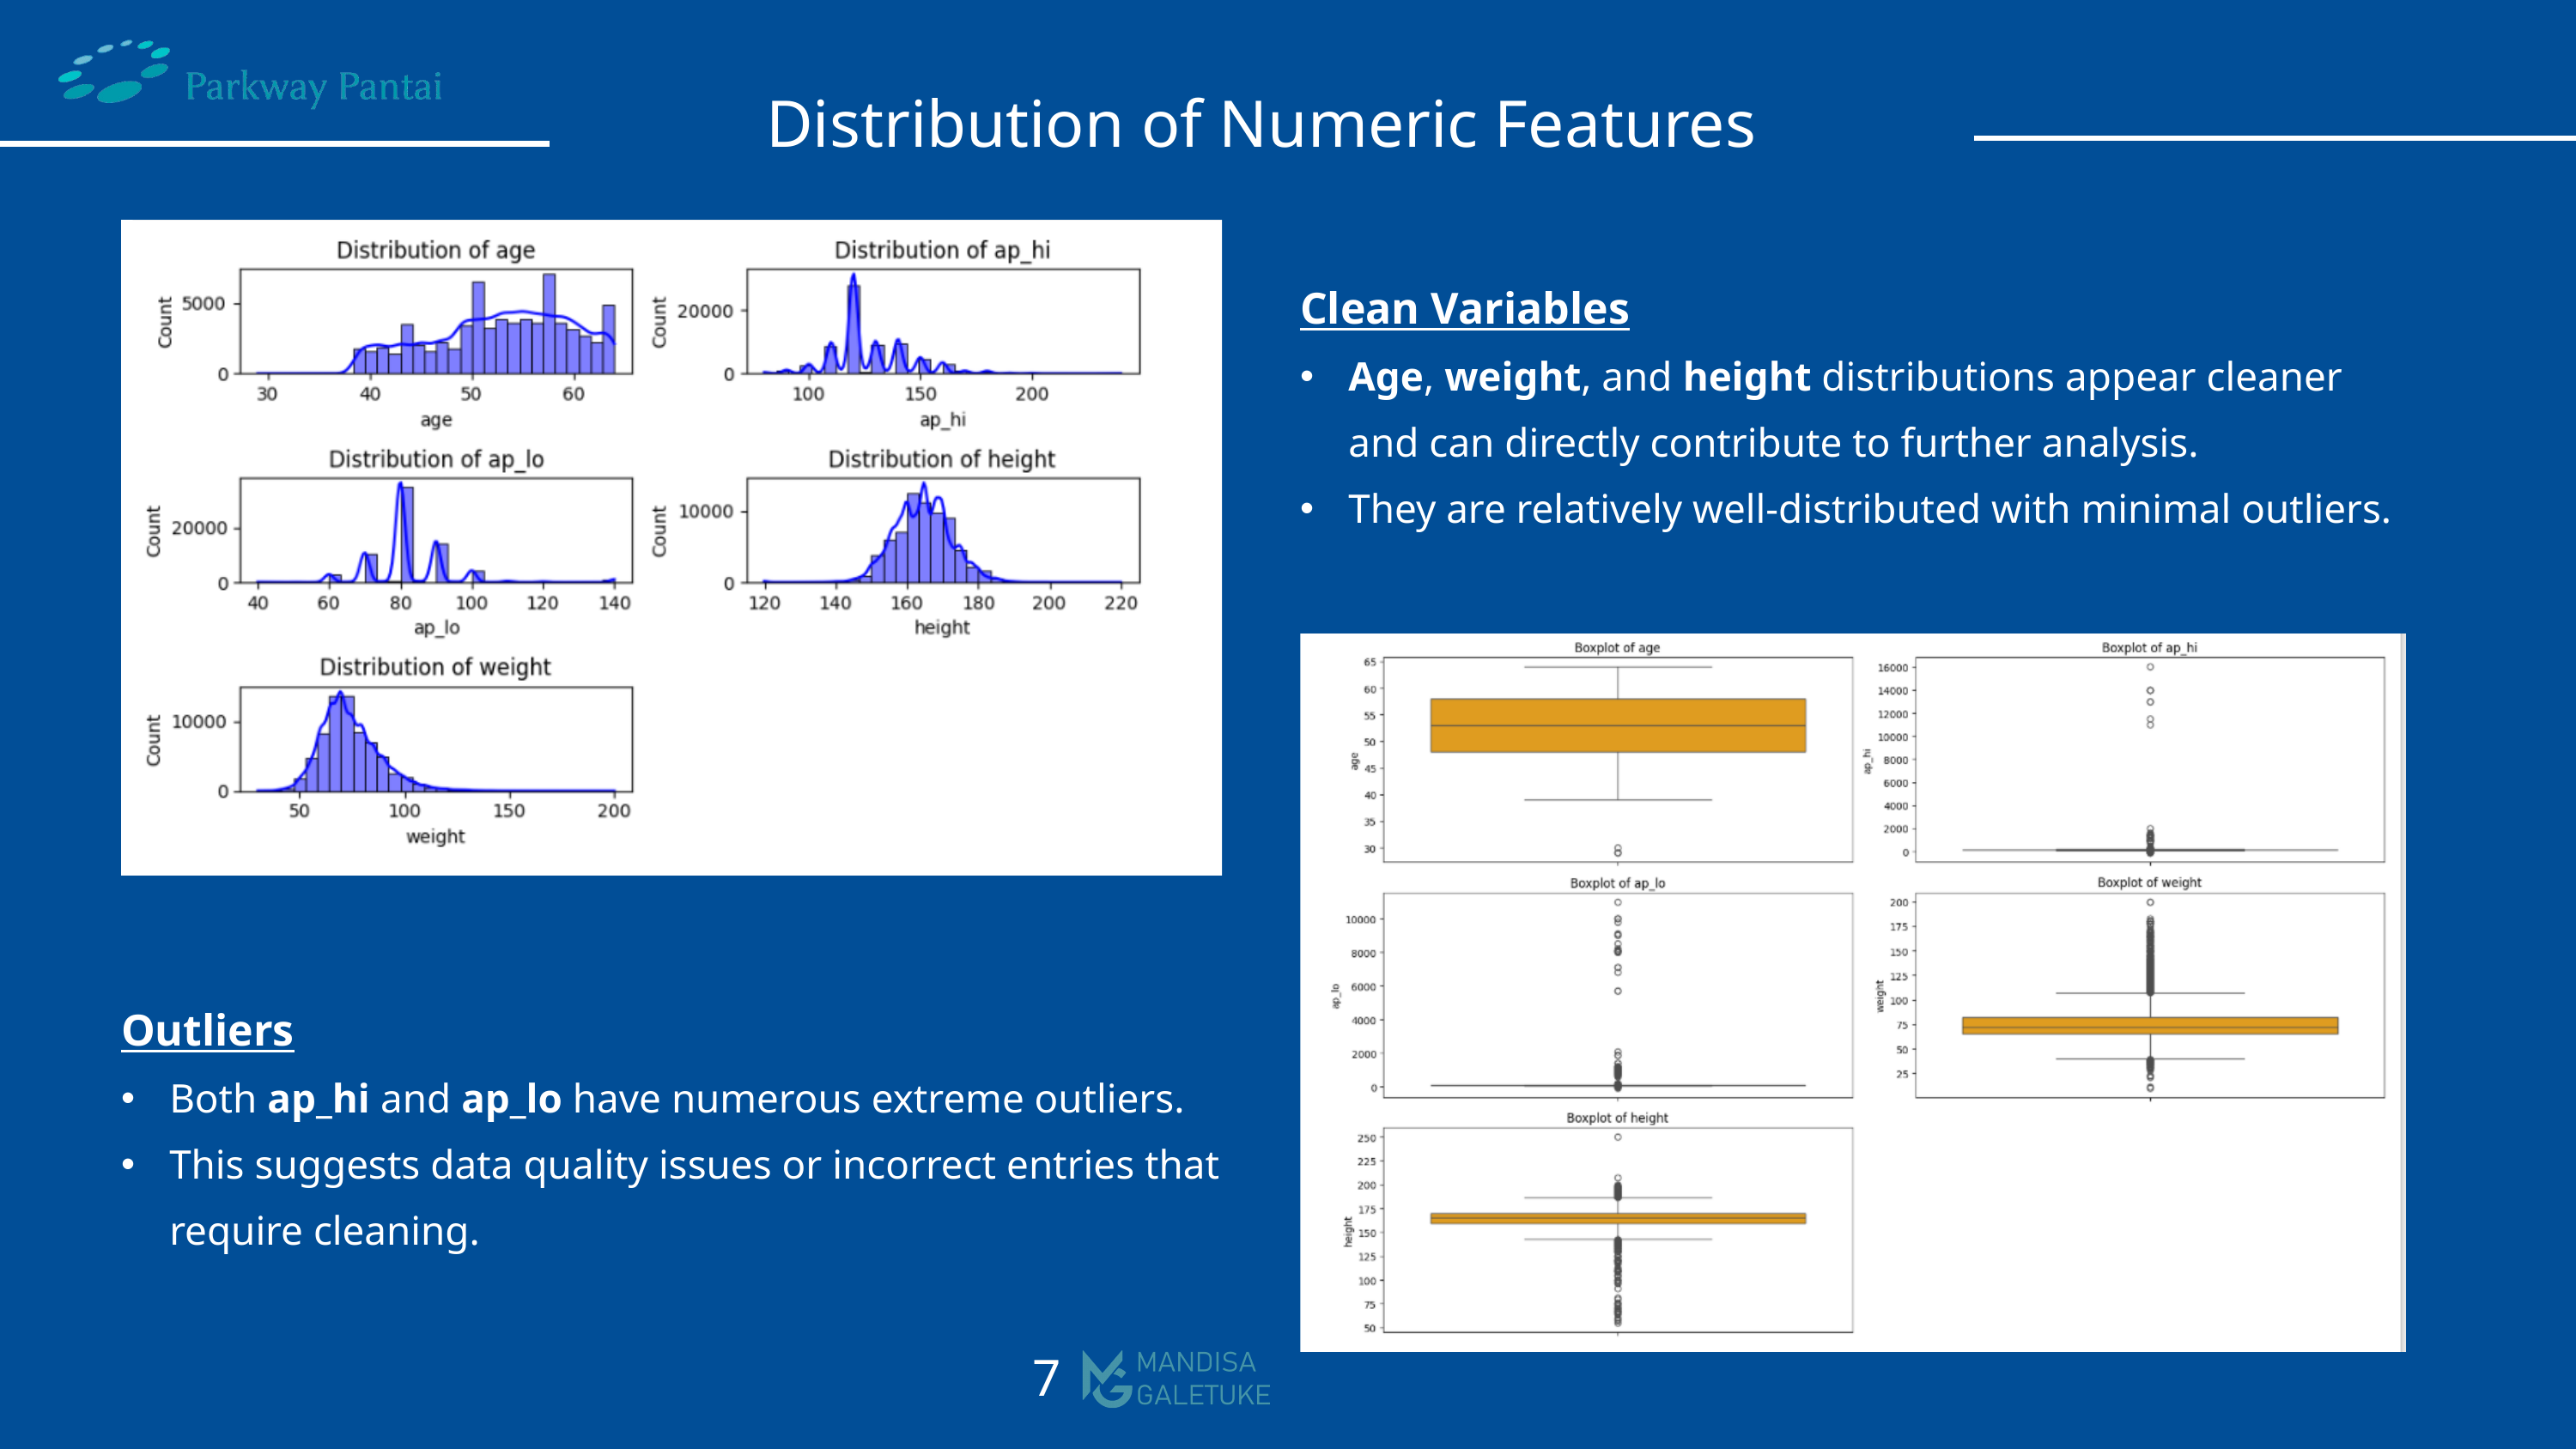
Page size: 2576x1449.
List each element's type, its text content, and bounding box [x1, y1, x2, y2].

picture [120, 219, 1223, 876]
picture [1300, 633, 2407, 1353]
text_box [1019, 1335, 1289, 1427]
text_box Distribution of Numeric Features [651, 67, 1872, 161]
text_box Outliers Both ap_hi and ap_lo have numerous extreme outliers. This suggests data quality issues or incorrect entries that require cleaning. [120, 982, 1227, 1319]
picture [58, 21, 441, 131]
text_box Clean Variables Age, weight, and height distributions appear cleaner and can directly contribute to further analysis. They are relatively well-distributed with minimal outliers. [1300, 260, 2406, 531]
